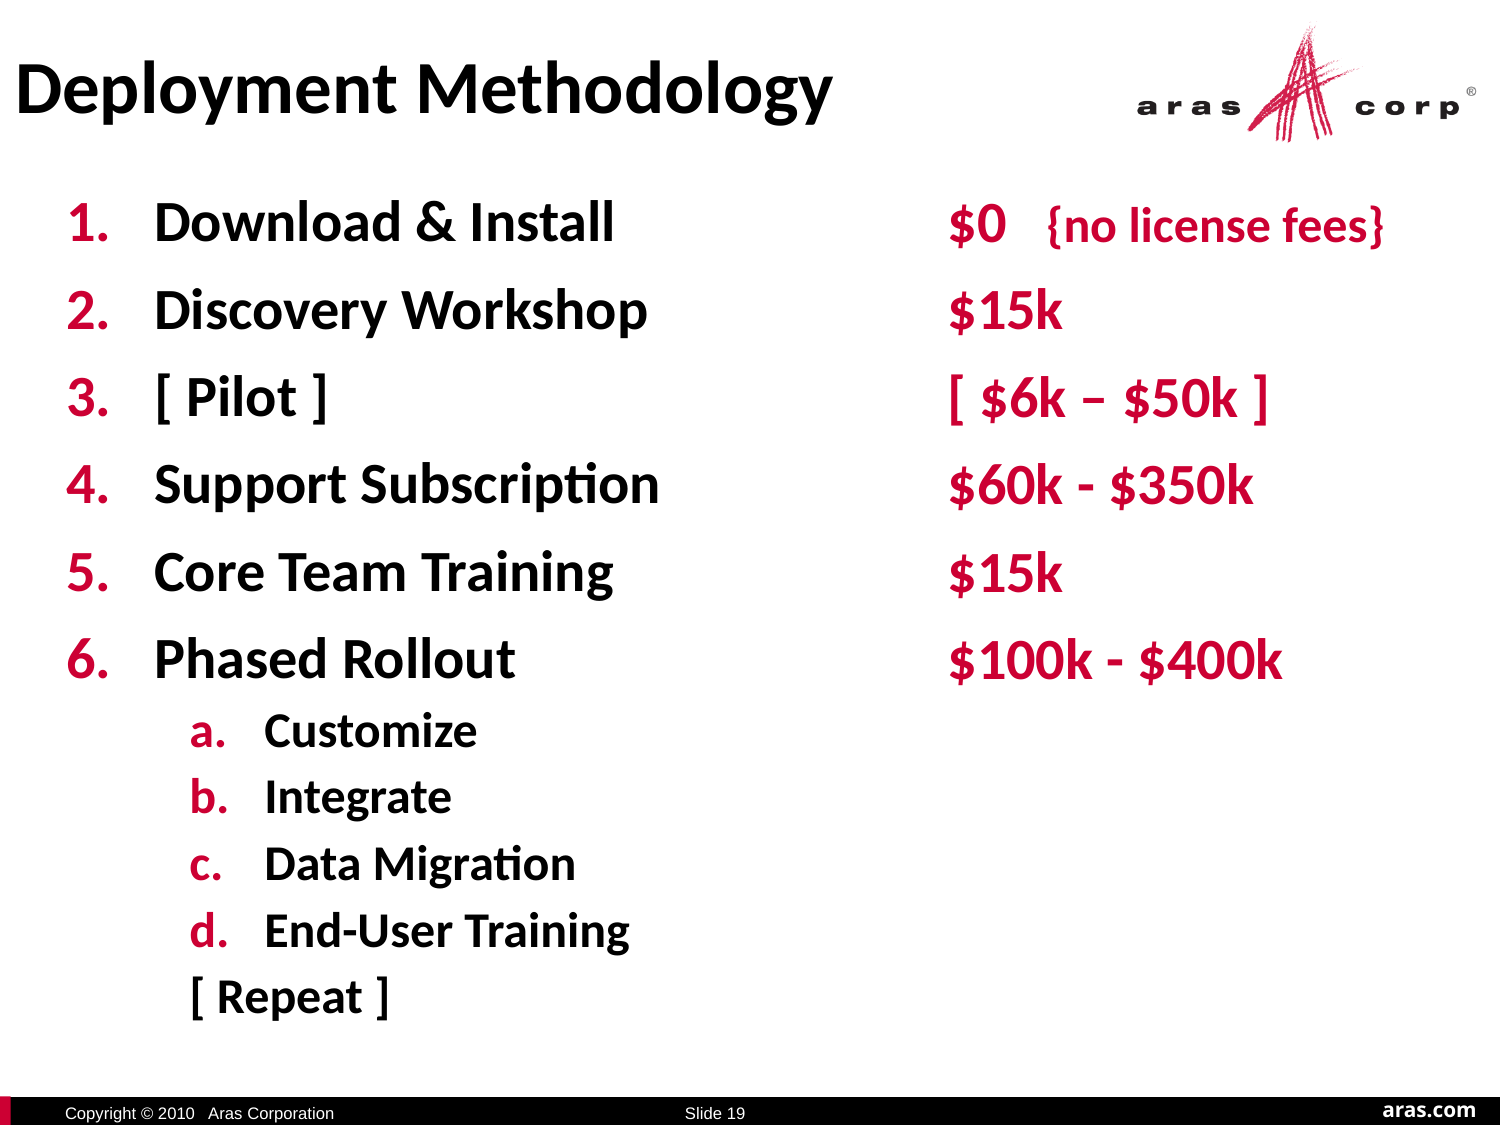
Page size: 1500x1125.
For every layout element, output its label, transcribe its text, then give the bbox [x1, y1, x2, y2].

list Download & Install Discovery Workshop [ Pilot ] Support Subscription Core Team Training Phased Rollout Customize Integrate Data Migration End-User Training [ Repeat ] [51, 175, 945, 1073]
slide_number Slide 19 [684, 1102, 998, 1125]
title Deployment Methodology [0, 0, 1028, 178]
picture [1128, 2, 1488, 155]
text_box $0 {no license fees} $15k [ $6k – $50k ] $60k - $350k $15k $100k - $400k [932, 176, 1500, 1100]
